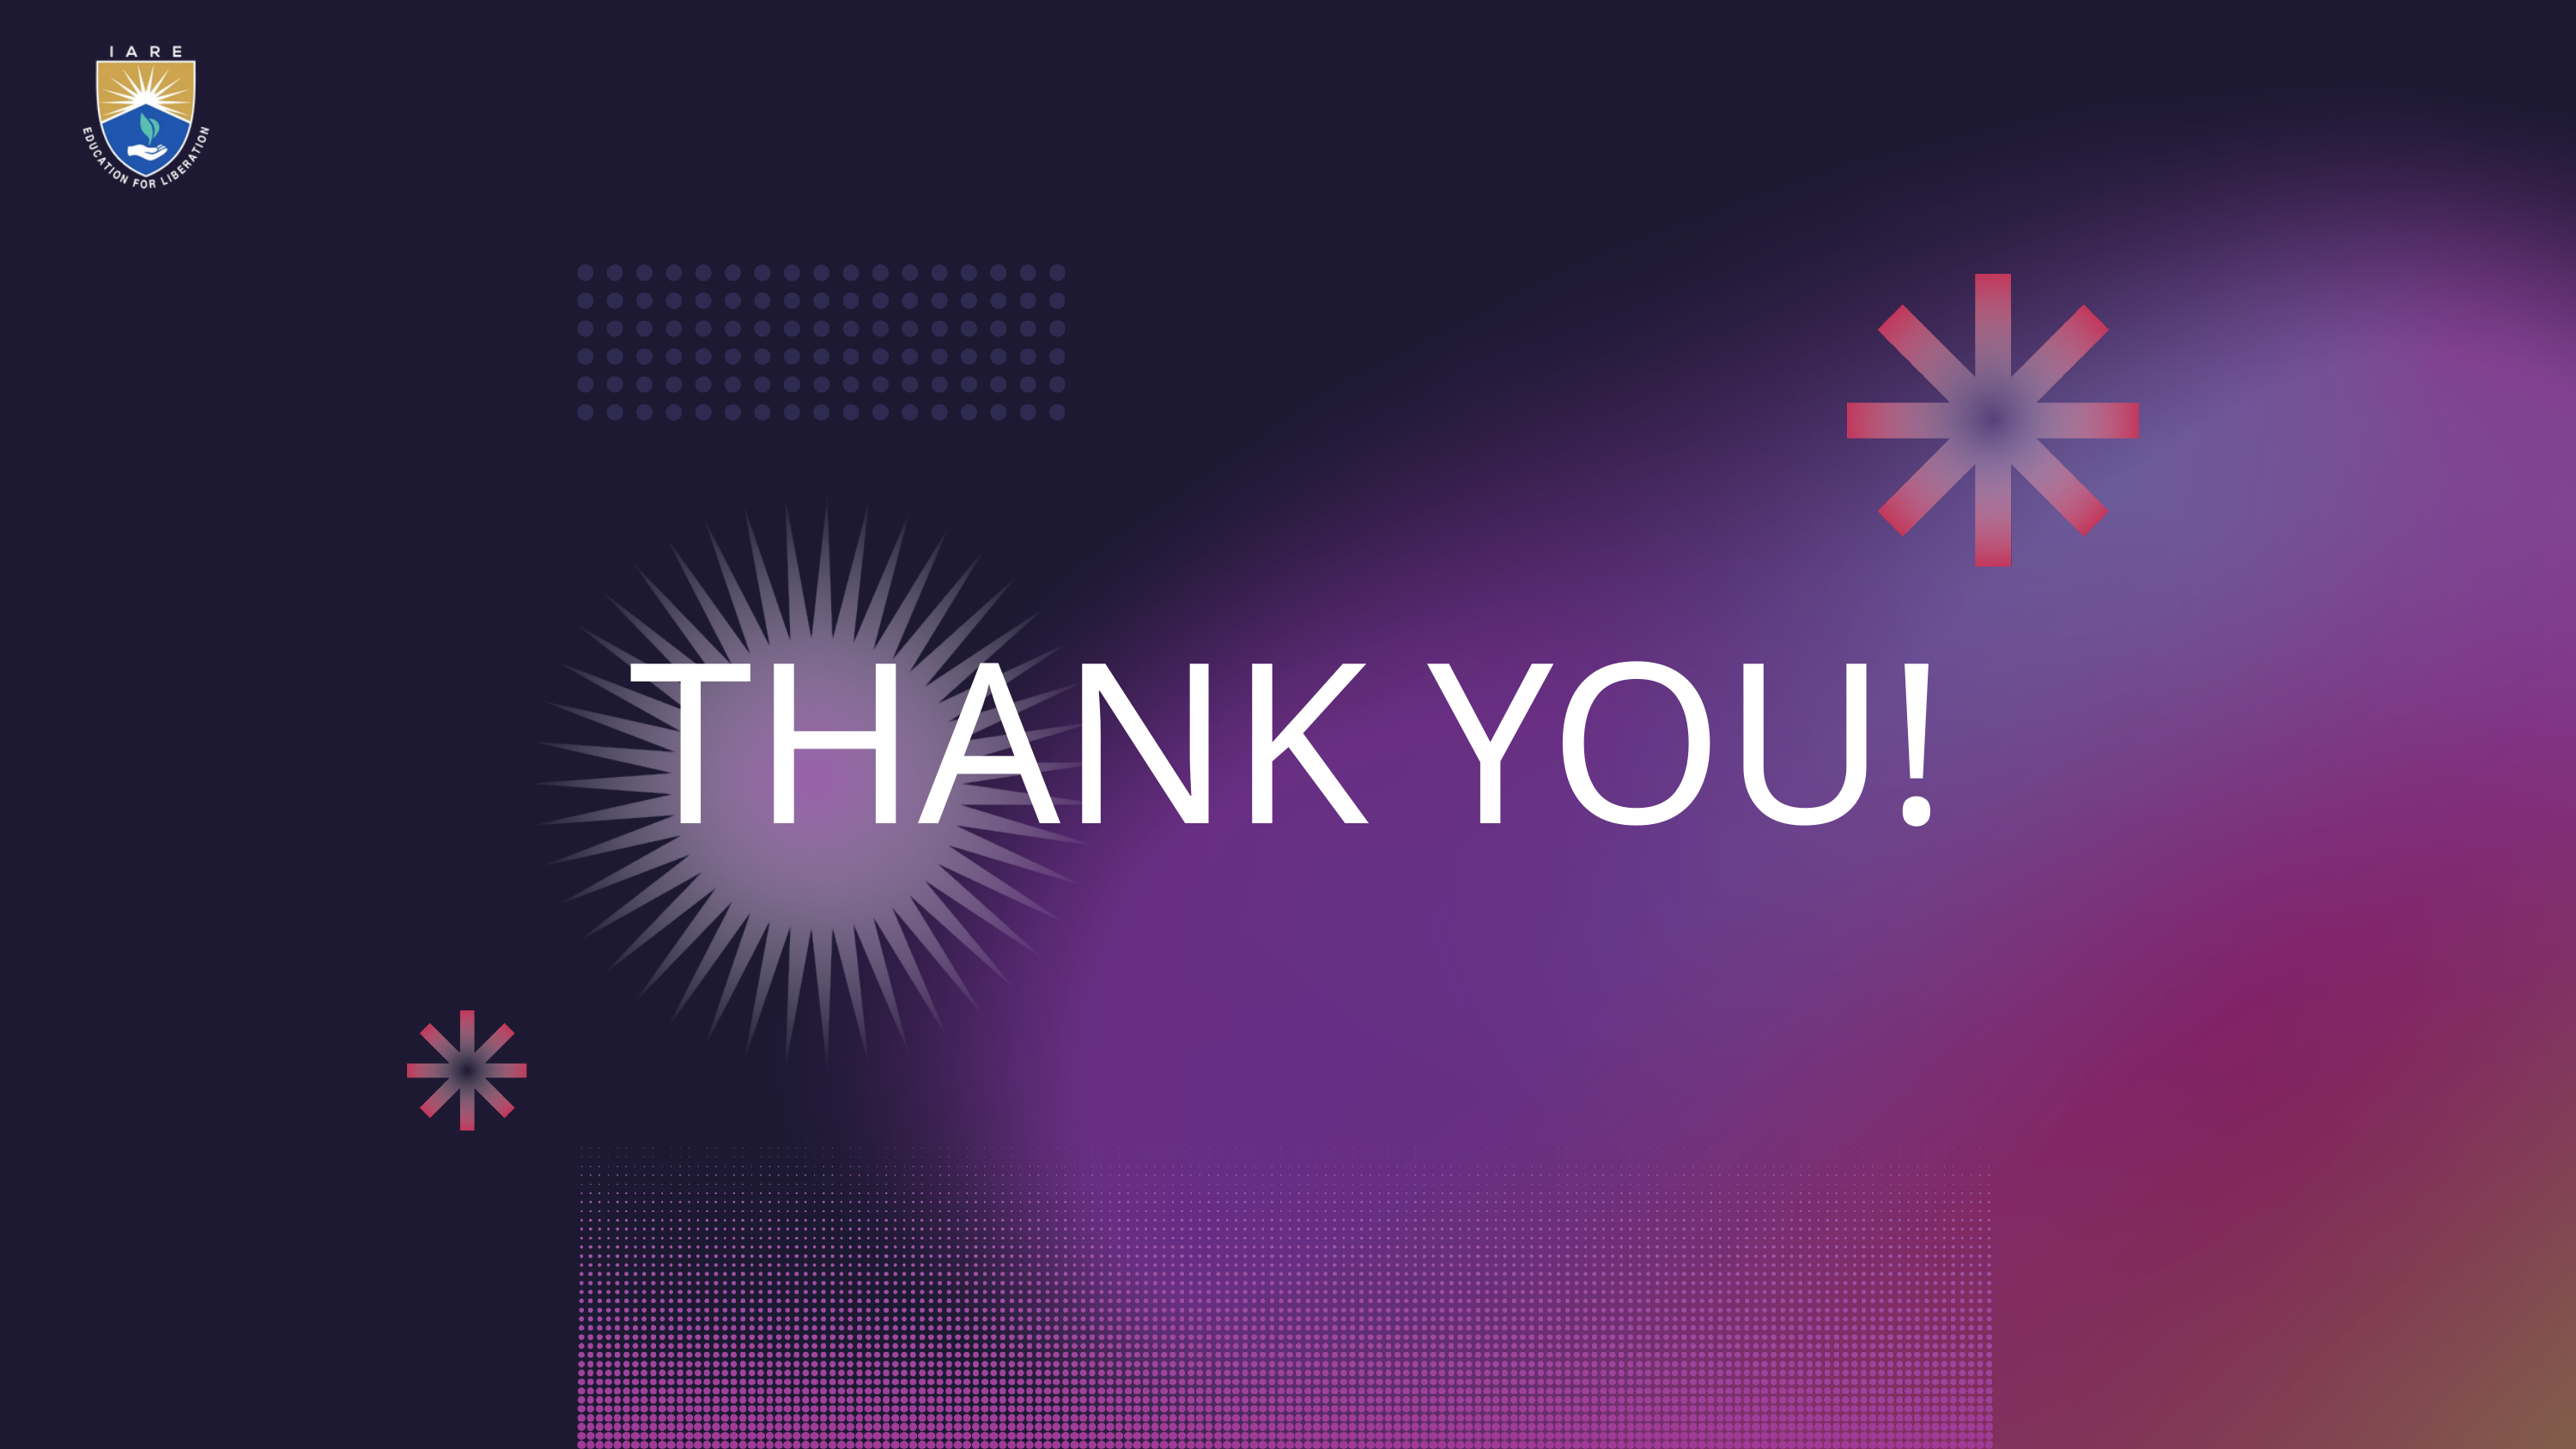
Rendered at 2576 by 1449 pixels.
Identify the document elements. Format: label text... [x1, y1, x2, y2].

text_box [526, 494, 1107, 555]
text_box [407, 1010, 527, 1131]
text_box [0, 0, 2576, 1449]
text_box THANK YOU! [526, 555, 2050, 869]
text_box [1847, 274, 2139, 567]
text_box [77, 24, 212, 198]
text_box [526, 869, 1107, 1074]
text_box [577, 264, 1066, 421]
text_box [577, 1130, 1993, 1449]
